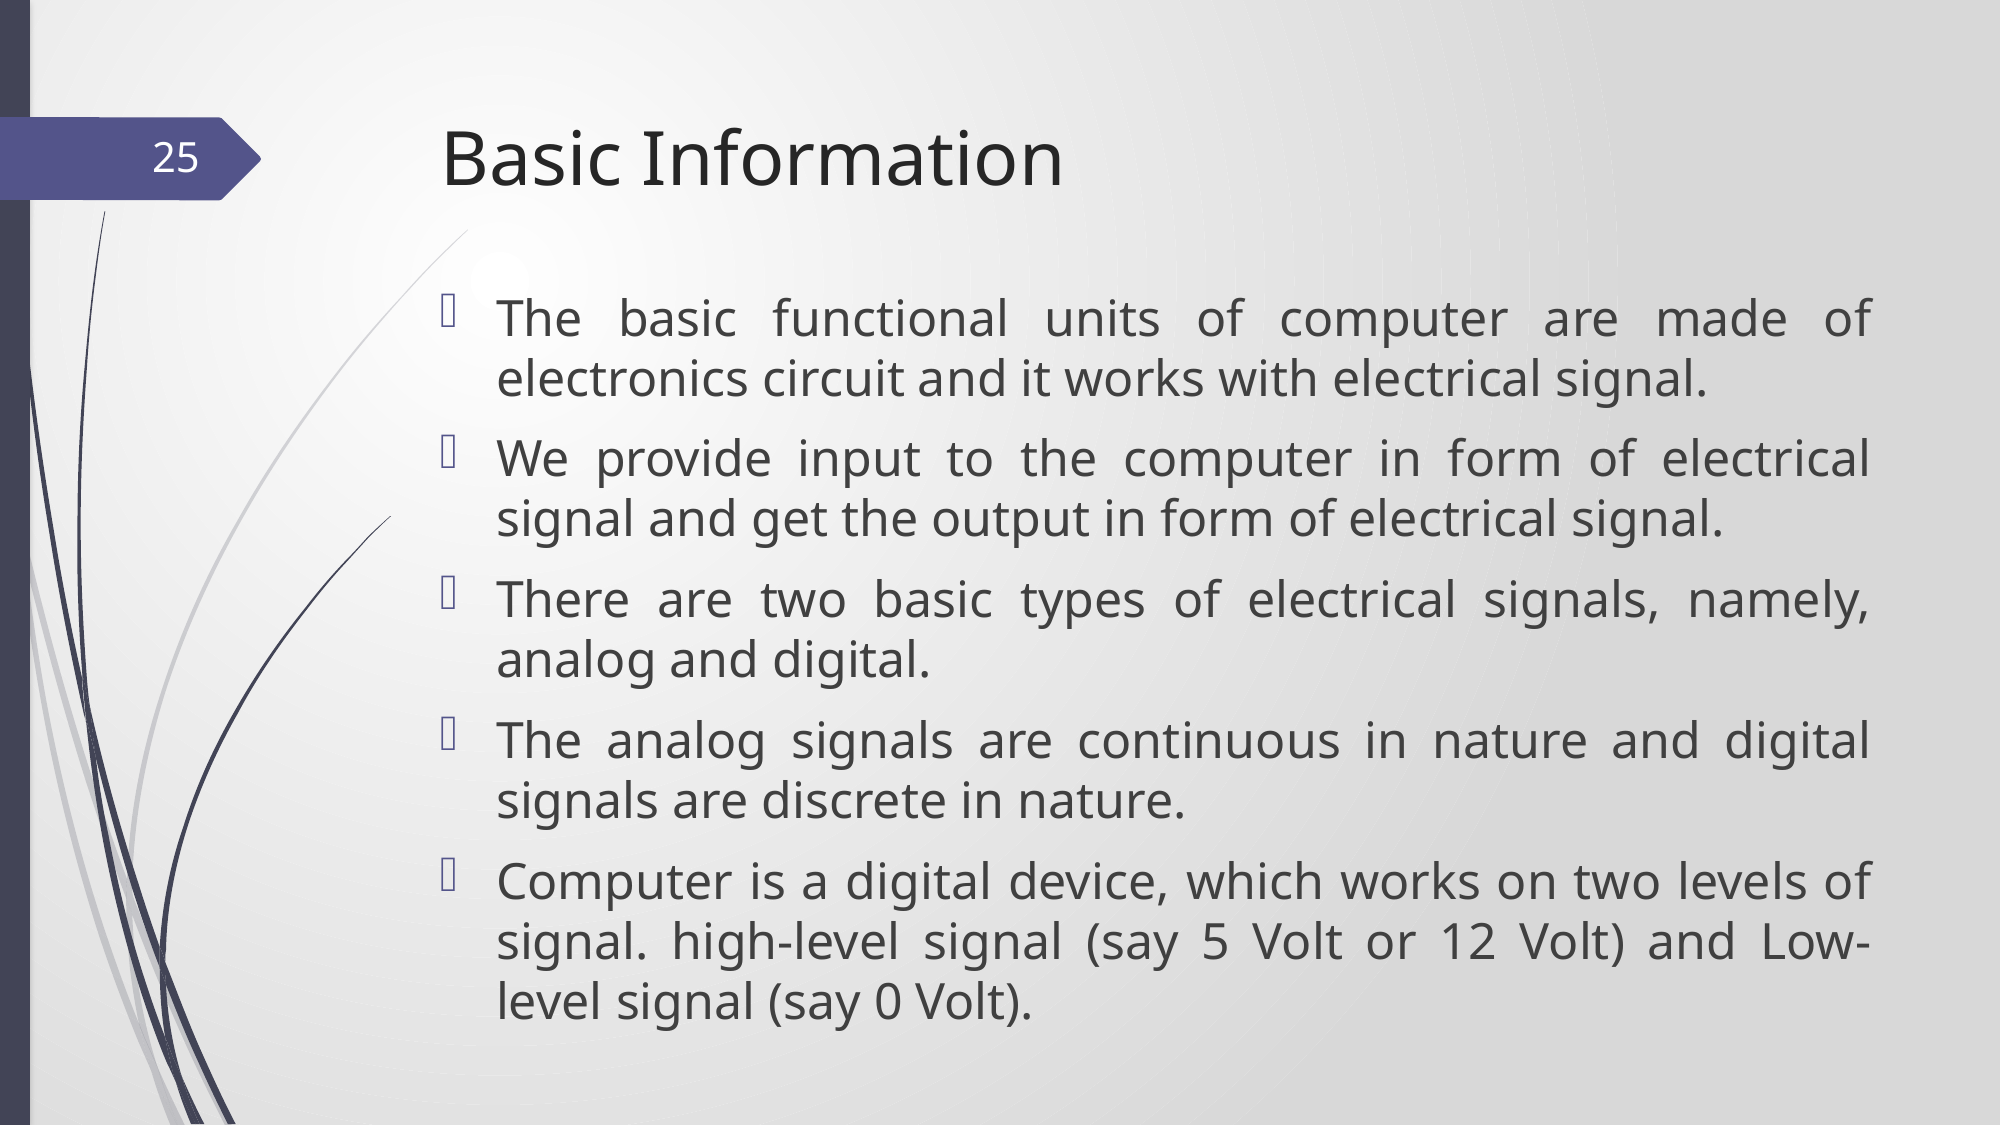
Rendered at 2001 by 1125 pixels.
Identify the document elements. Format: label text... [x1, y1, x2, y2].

list The basic functional units of computer are made of electronics circuit and it works with electrical signal. We provide input to the computer in form of electrical signal and get the output in form of electrical signal. There are two basic types of electrical signals, namely, analog and digital. The analog signals are continuous in nature and digital signals are discrete in nature. Computer is a digital device, which works on two levels of signal. high-level signal (say 5 Volt or 12 Volt) and Low-level signal (say 0 Volt). [424, 278, 1888, 970]
title Basic Information [425, 102, 1888, 243]
slide_number 25 [87, 129, 216, 190]
